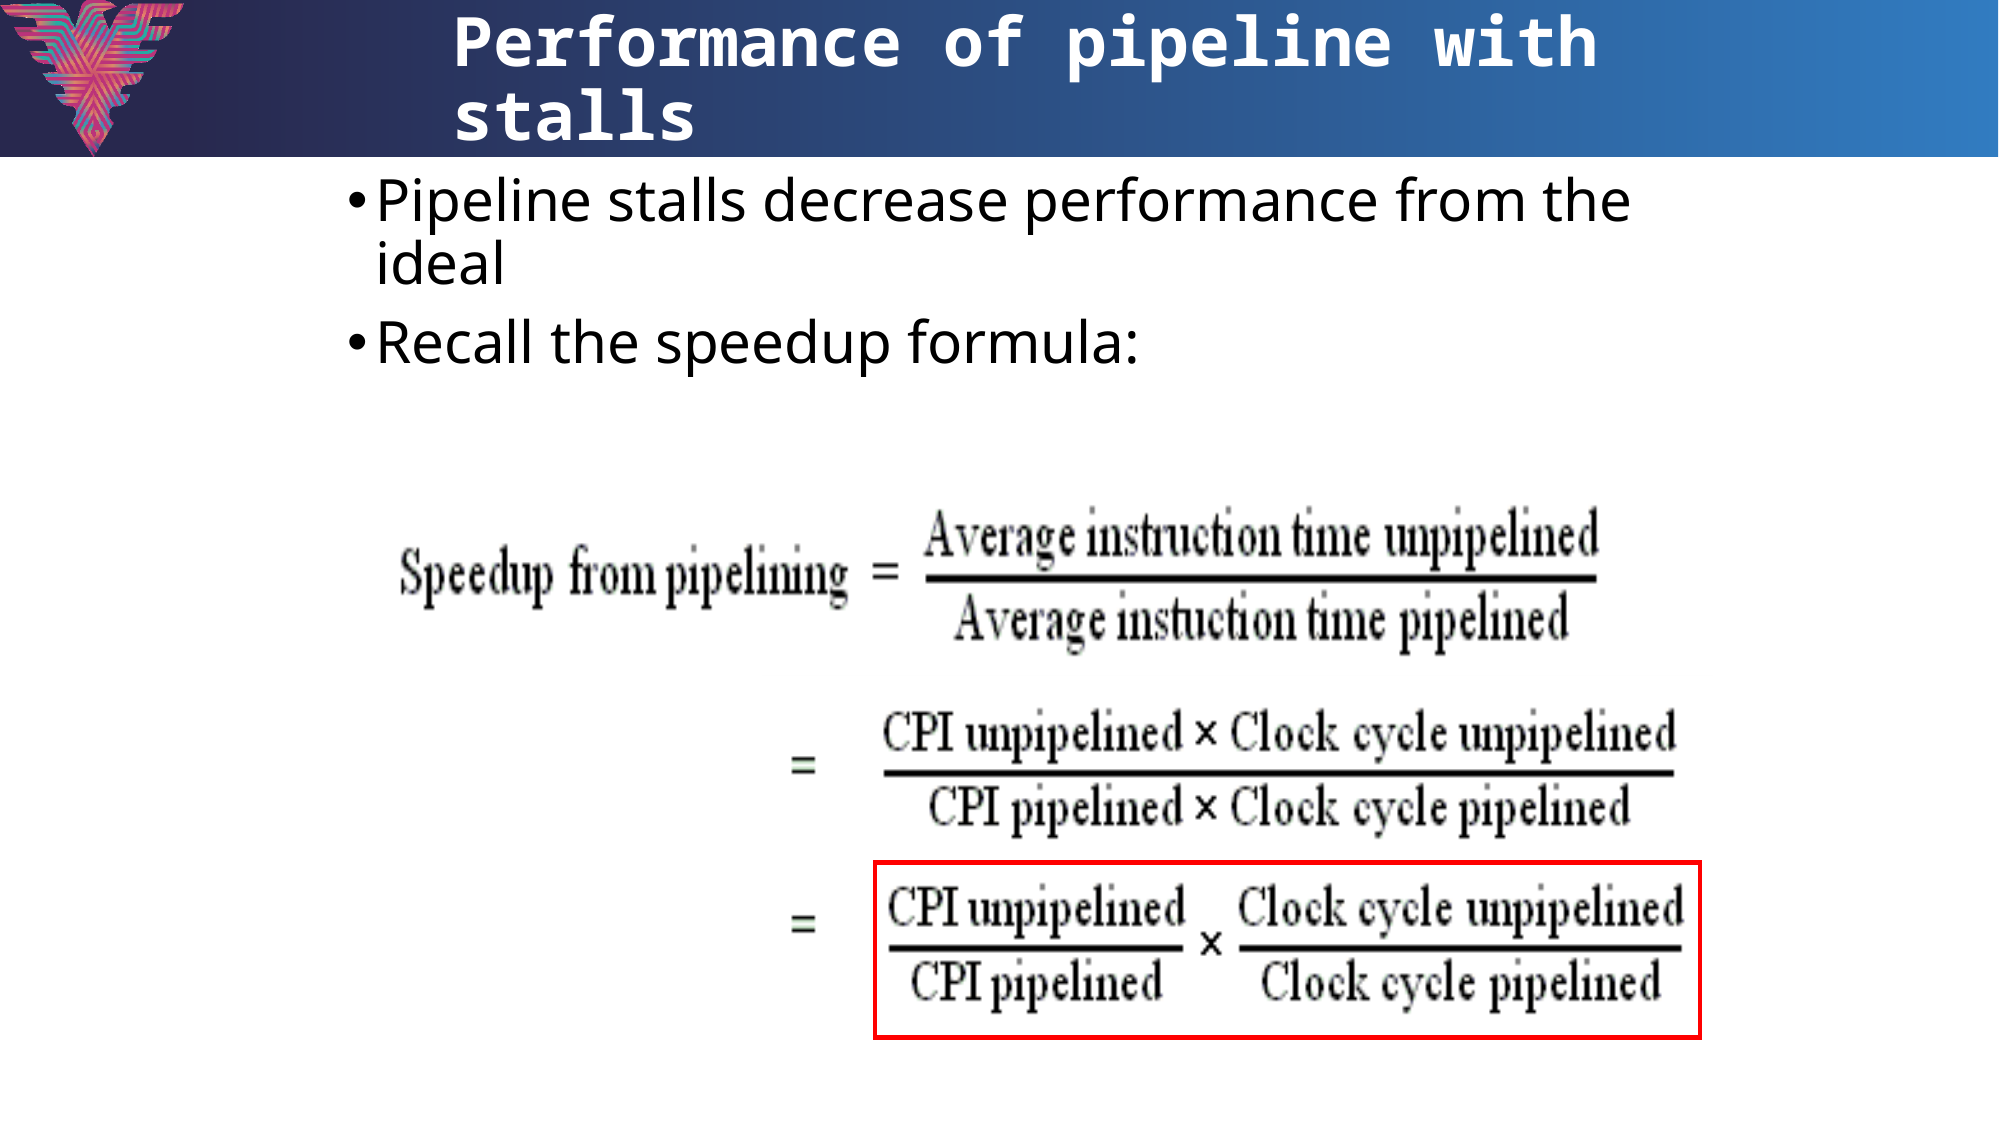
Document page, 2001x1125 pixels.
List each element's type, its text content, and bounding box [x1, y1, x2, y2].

title Performance of pipeline with stalls [437, 0, 1750, 163]
picture [387, 462, 1713, 1050]
picture [0, 0, 189, 157]
list Pipeline stalls decrease performance from the ideal Recall the speedup formula: [332, 164, 1688, 933]
